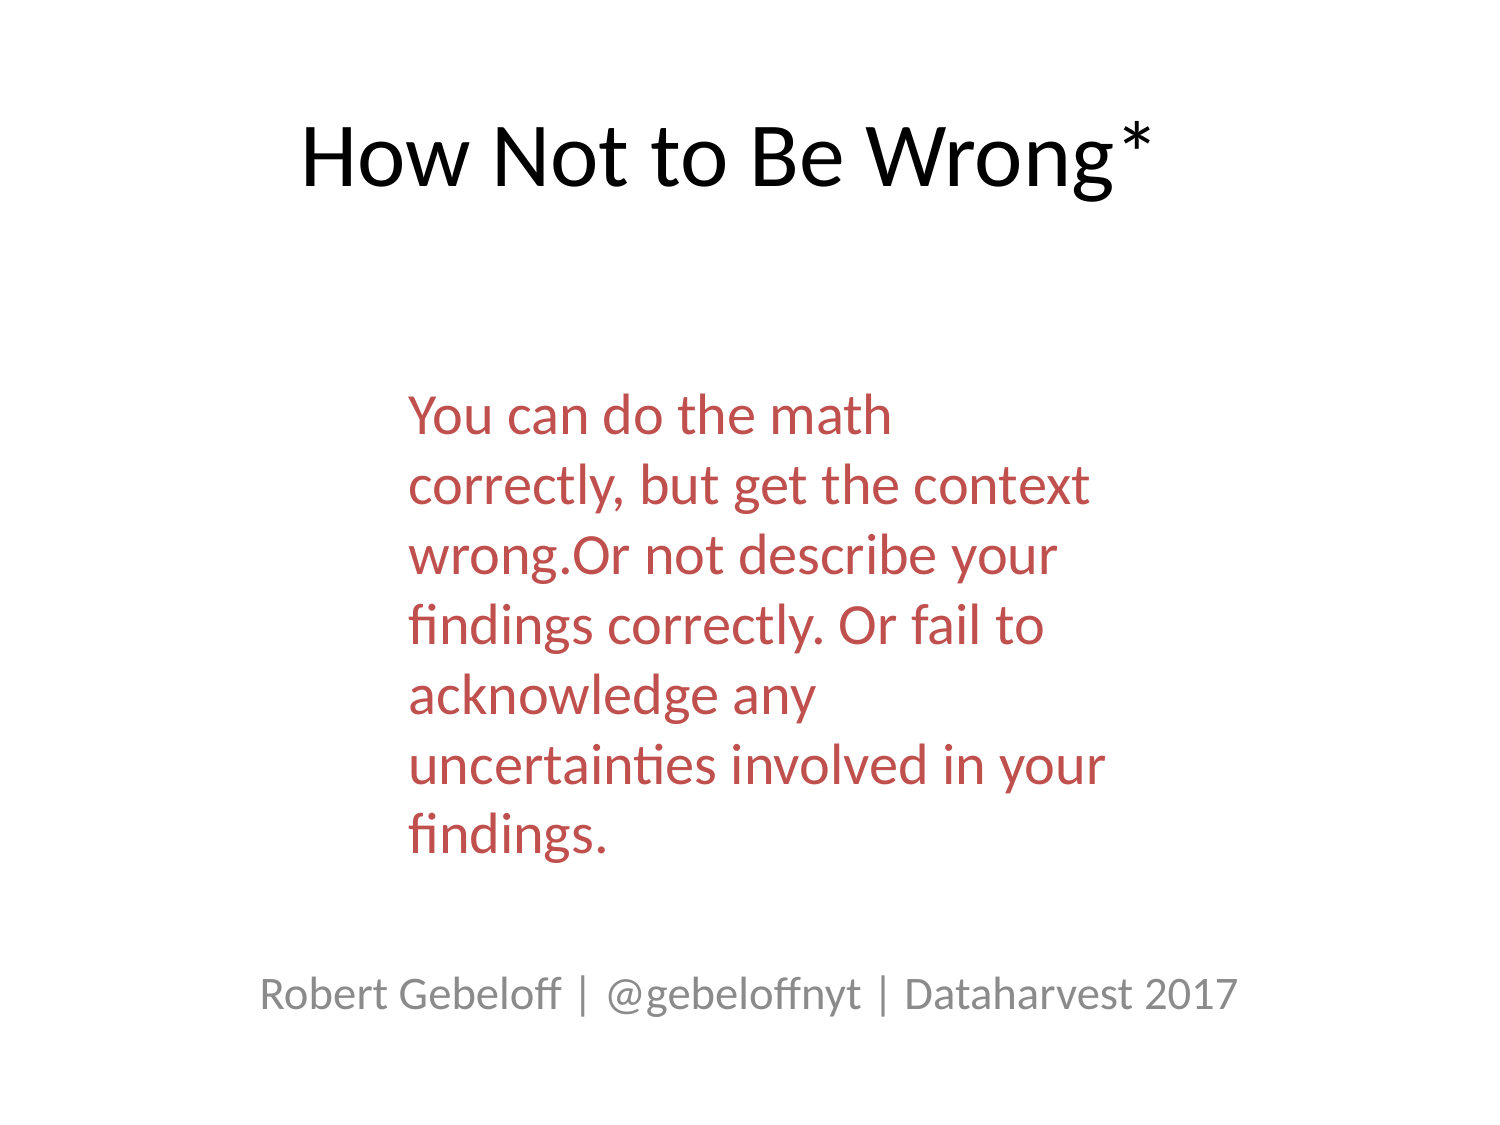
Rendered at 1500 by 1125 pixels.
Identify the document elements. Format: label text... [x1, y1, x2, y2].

subtitle Robert Gebeloff | @gebeloffnyt | Dataharvest 2017 [225, 955, 1275, 1040]
text_box You can do the math correctly, but get the context wrong.Or not describe your findings correctly. Or fail to acknowledge any uncertainties involved in your findings. [393, 368, 1129, 919]
title How Not to Be Wrong* [112, 29, 1388, 271]
